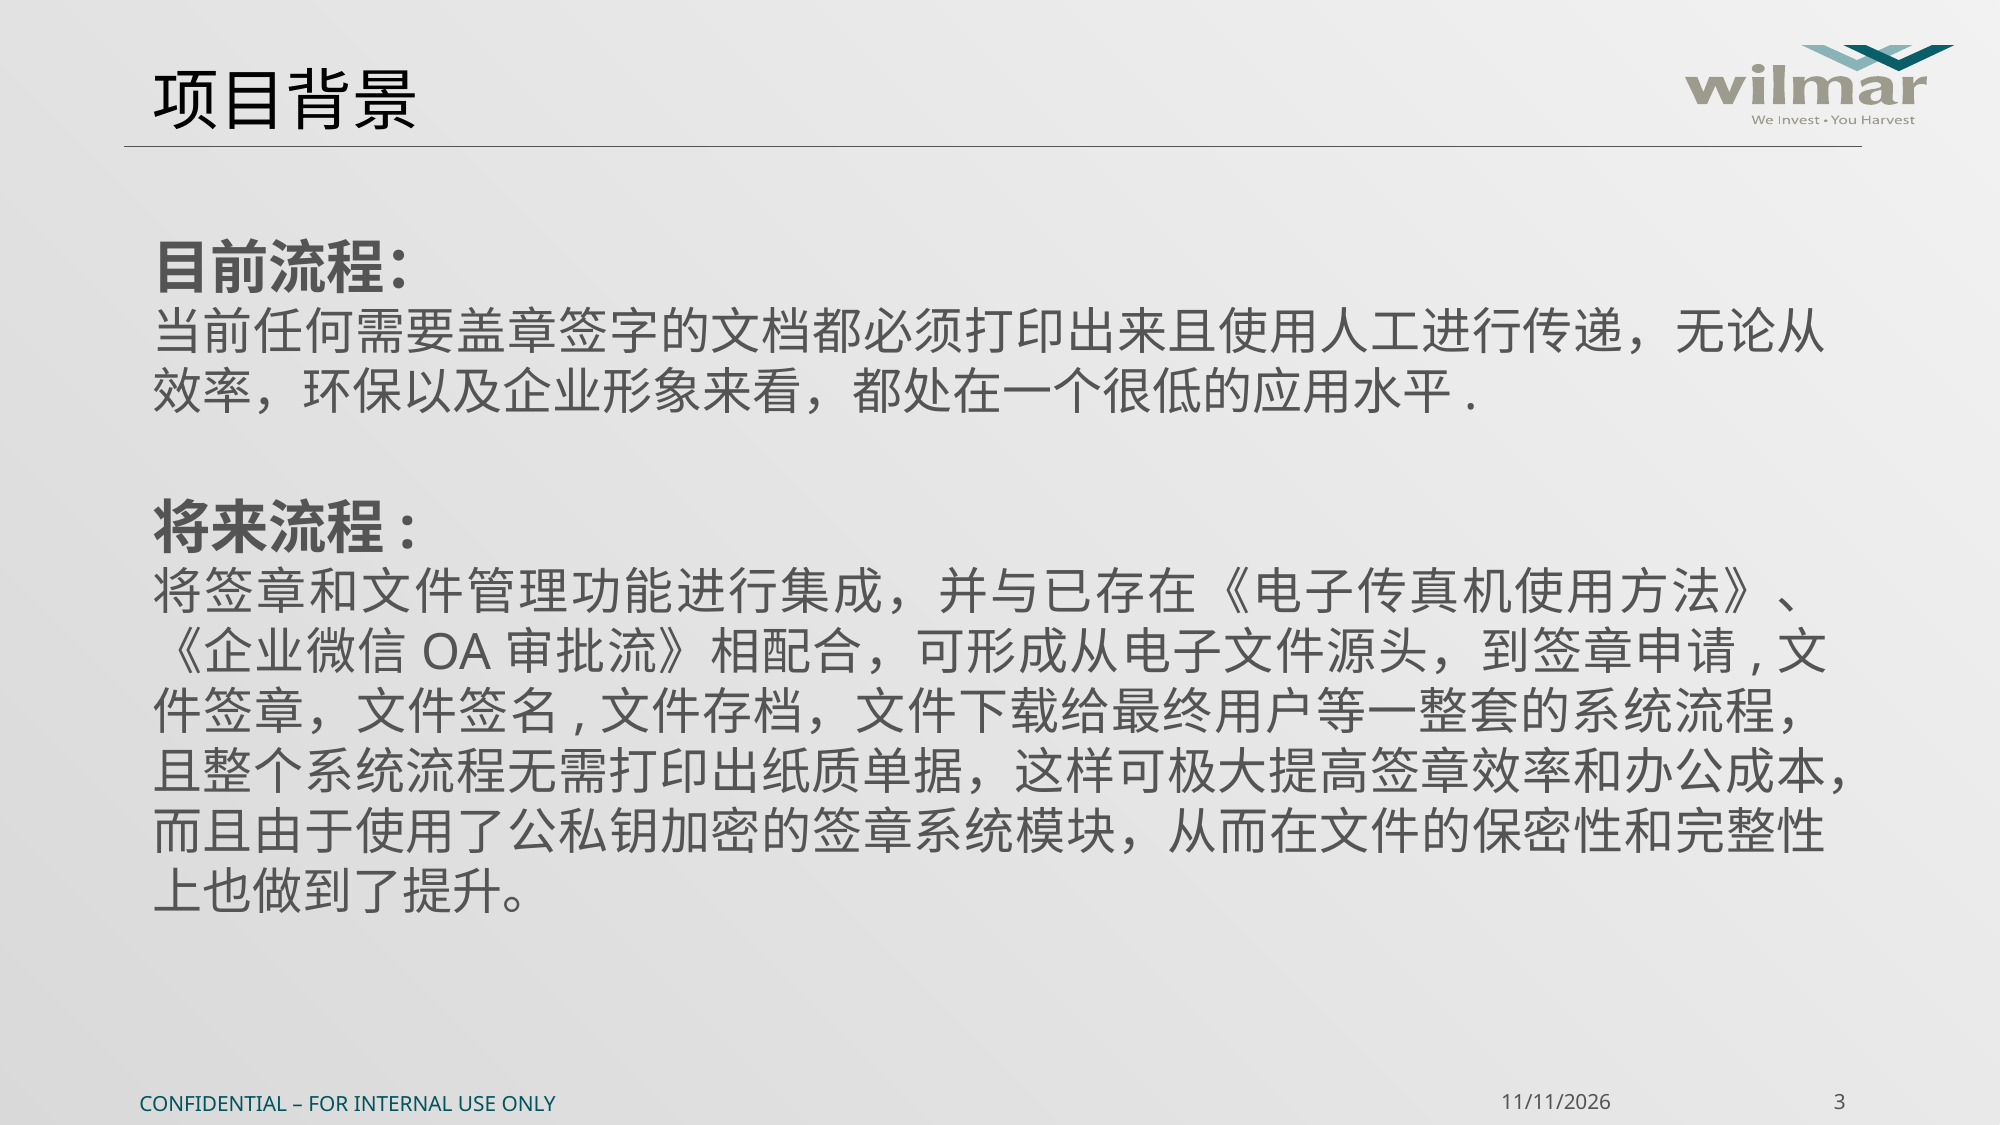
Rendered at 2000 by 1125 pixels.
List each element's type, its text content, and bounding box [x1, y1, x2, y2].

title 项目背景 [137, 30, 1862, 147]
footer Confidential – For Internal Use Only [124, 1087, 1370, 1118]
slide_number 3 [1673, 1087, 1861, 1118]
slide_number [1396, 1087, 1626, 1118]
text_box 目前流程： 当前任何需要盖章签字的文档都必须打印出来且使用人工进行传递，无论从效率，环保以及企业形象来看，都处在一个很低的应用水平. 将来流程: 将签章和文件管理功能进行集成，并与已存在《电子传真机使用方法》、《企业微信OA审批流》相配合，可形成从电子文件源头，到签章申请,文件签章，文件签名,文件存档，文件下载给最终用户等一整套的系统流程，且整个系统流程无需打印出纸质单据，这样可极大提高签章效率和办公成本，而且由于使用了公私钥加密的签章系统模块，从而在文件的保密性和完整性上也做到了提升。 [137, 222, 1842, 928]
